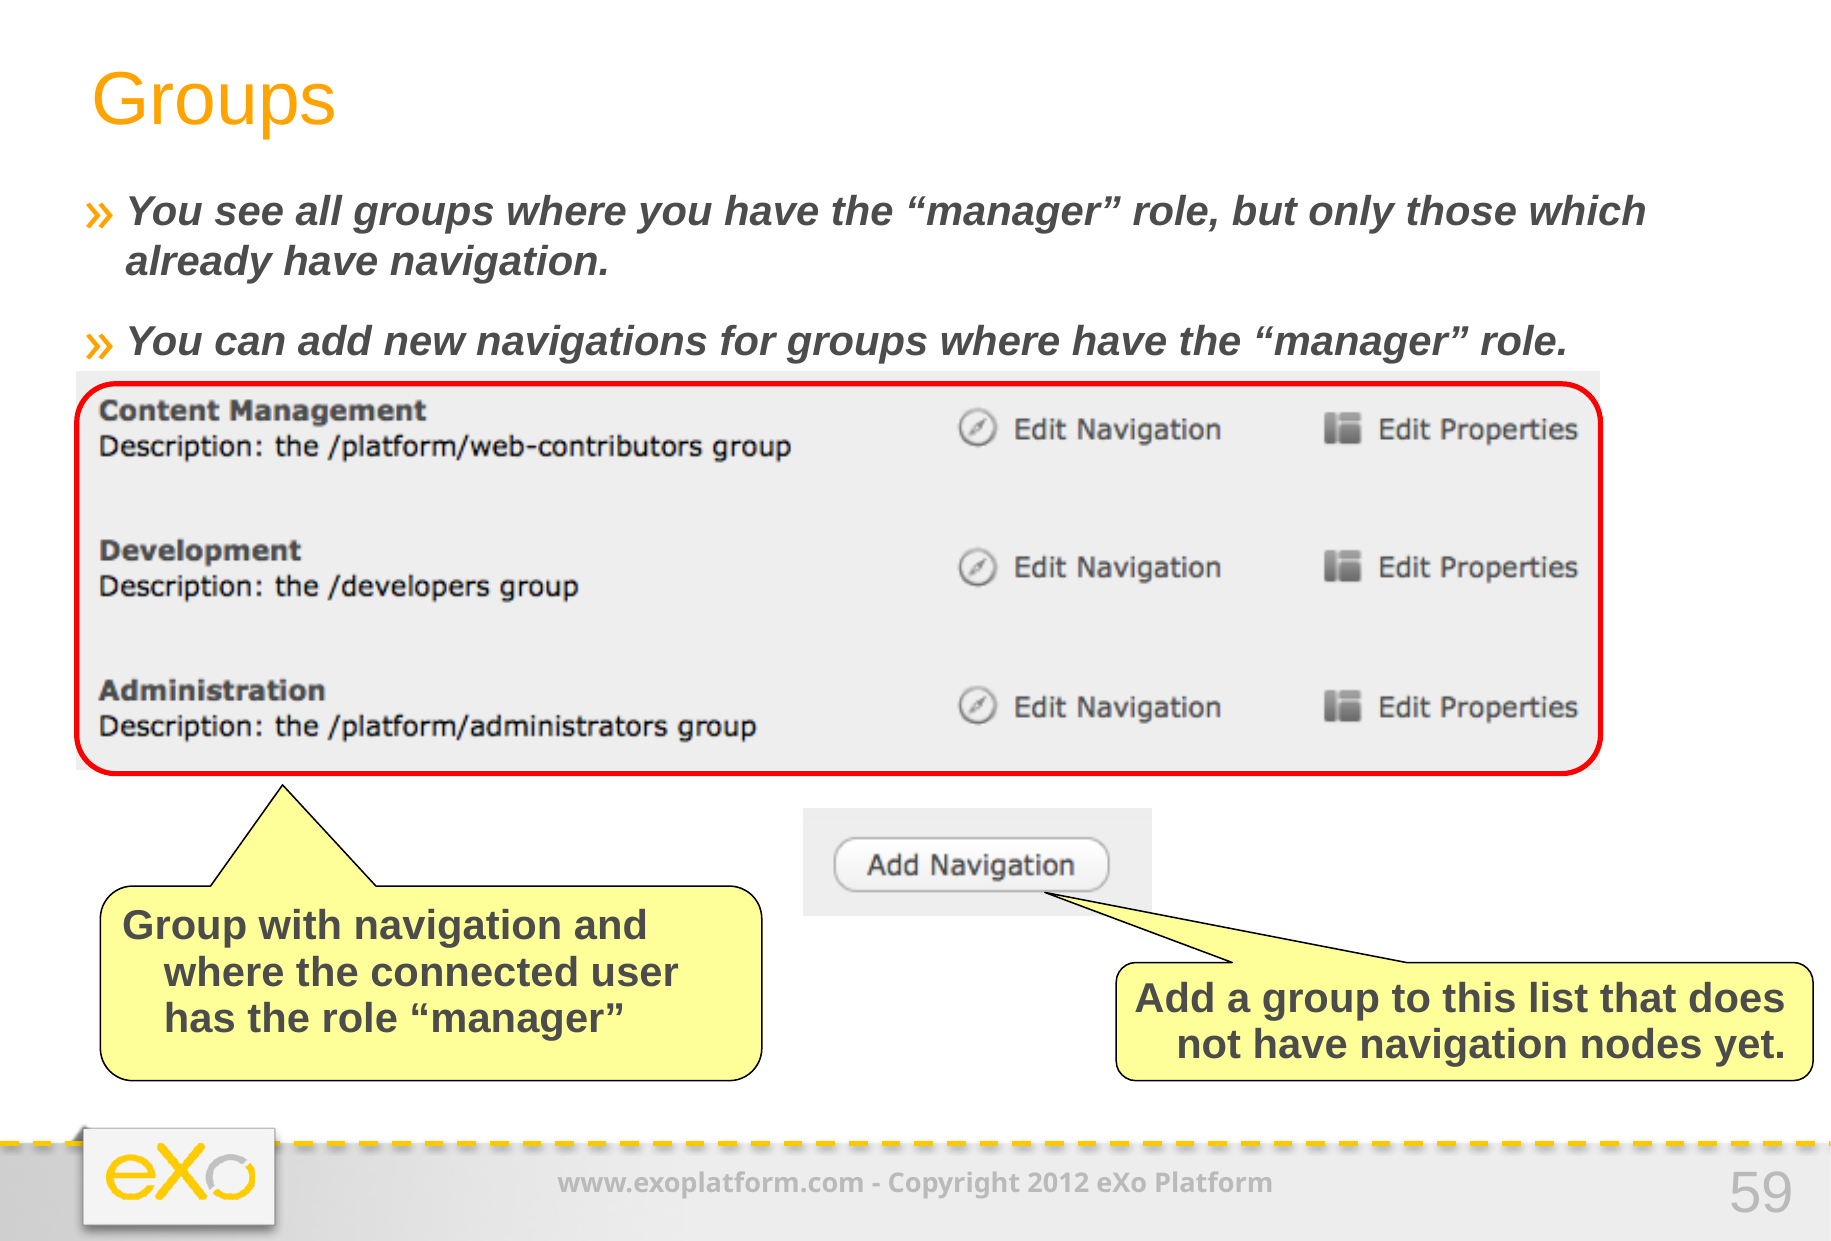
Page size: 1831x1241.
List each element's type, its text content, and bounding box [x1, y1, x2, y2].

picture [0, 1113, 1831, 1241]
picture [803, 808, 1152, 916]
picture [76, 371, 1600, 771]
text_box You see all groups where you have the “manager” role, but only those which already have navigation. You can add new navigations for groups where have the “manager” role. [83, 182, 1731, 1021]
text_box Group with navigation and where the connected user has the role “manager” [100, 784, 762, 1081]
text_box Add a group to this list that does not have navigation nodes yet. [1116, 913, 1814, 1081]
text_box Groups [91, 49, 1739, 151]
